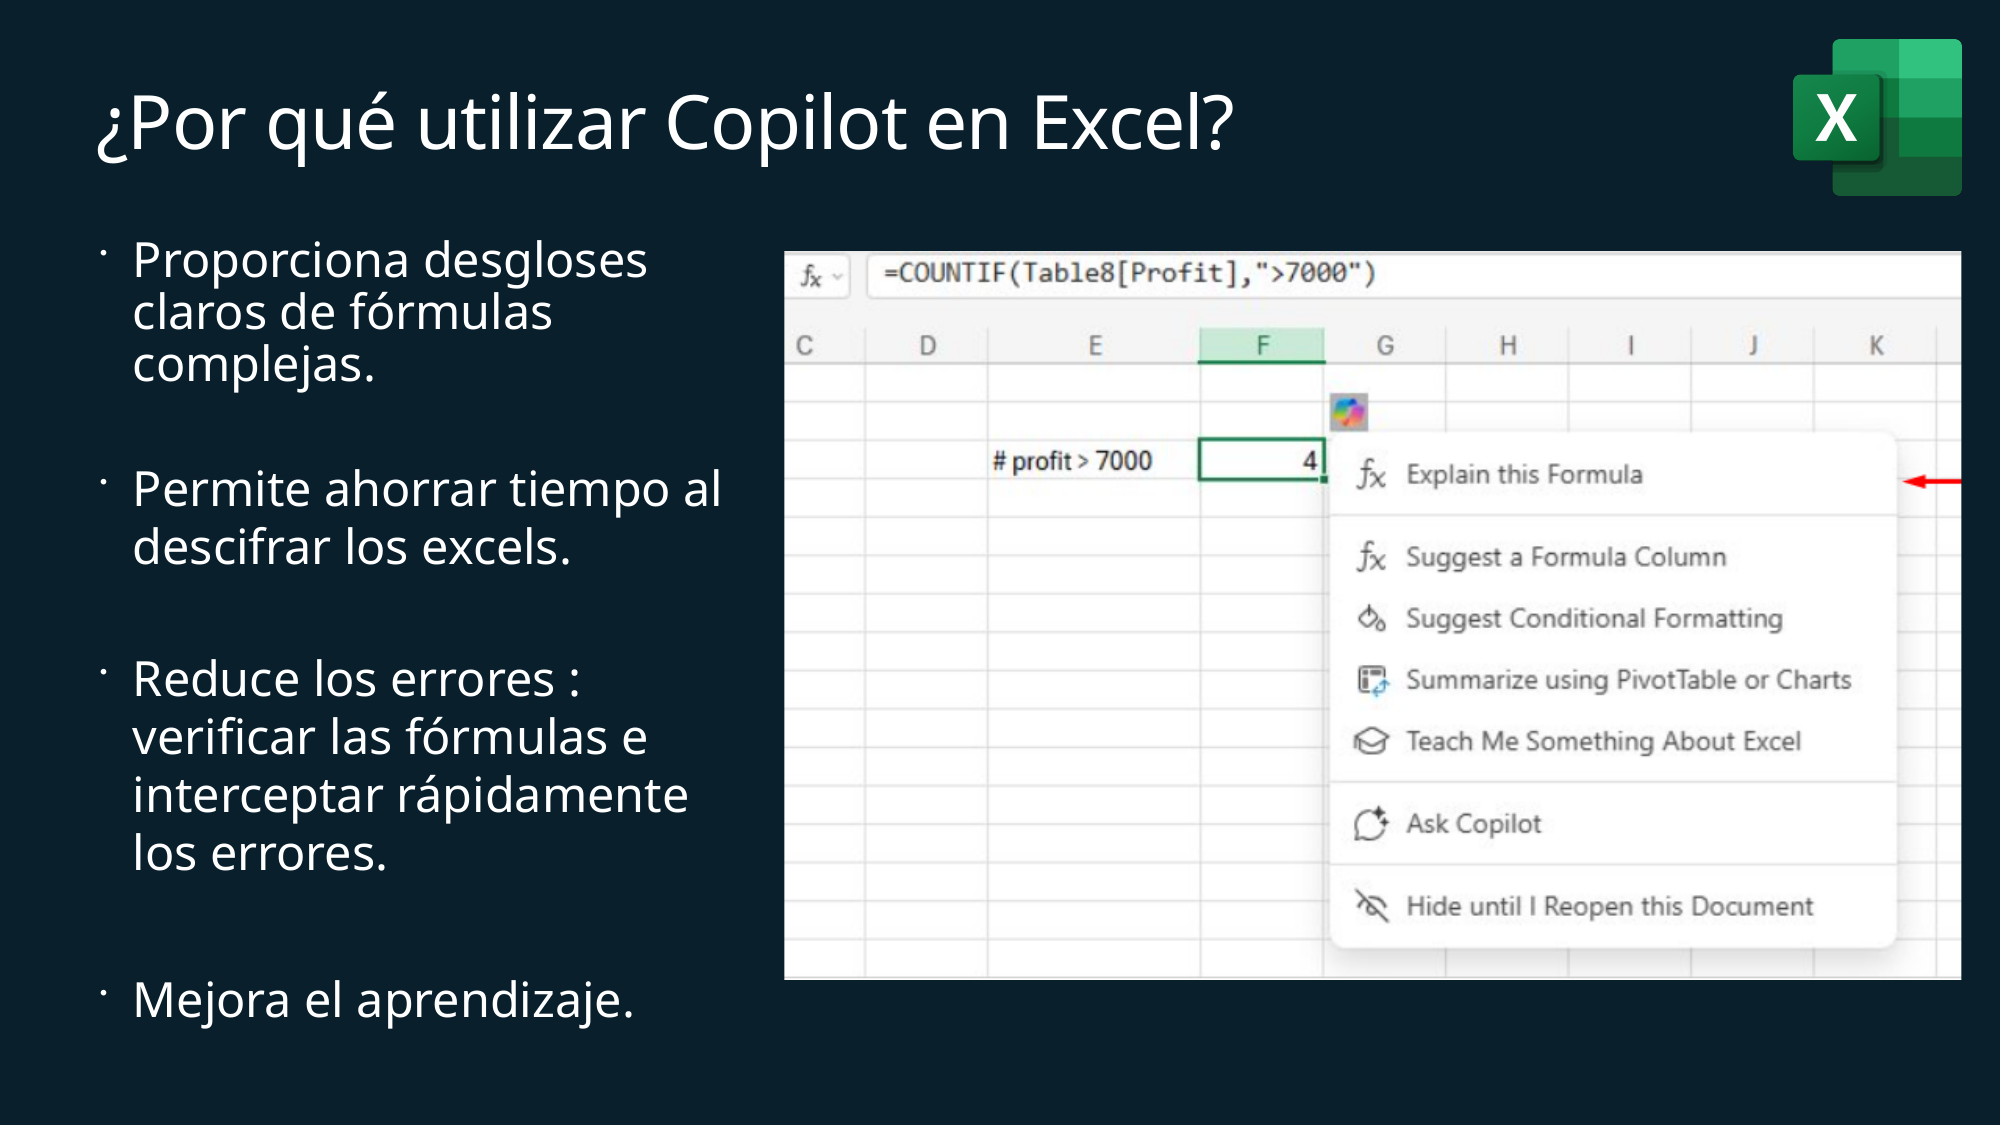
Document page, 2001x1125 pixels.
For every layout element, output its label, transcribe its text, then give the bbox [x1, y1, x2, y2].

title ¿Por qué utilizar Copilot en Excel? [96, 75, 1793, 166]
picture [1793, 39, 1962, 196]
picture [783, 251, 1962, 981]
list Proporciona desgloses claros de fórmulas complejas. Permite ahorrar tiempo al descifrar los excels. Reduce los errores : verificar las fórmulas e interceptar rápidamente los errores. Mejora el aprendizaje. [96, 235, 737, 1029]
